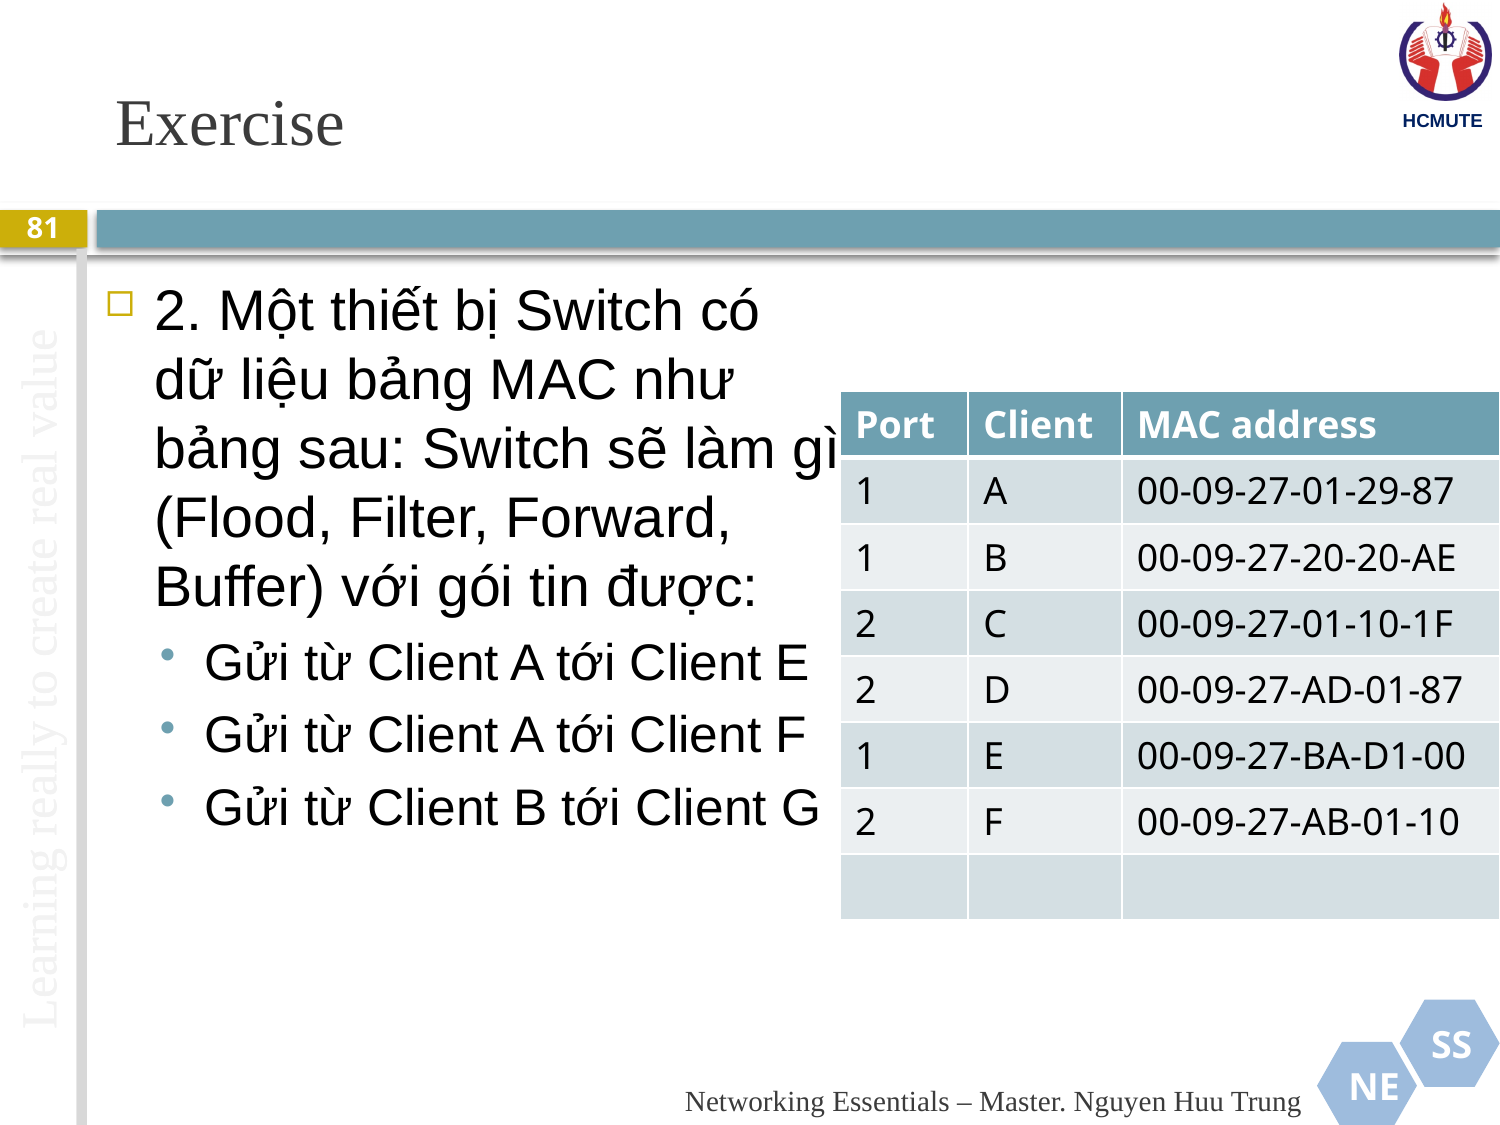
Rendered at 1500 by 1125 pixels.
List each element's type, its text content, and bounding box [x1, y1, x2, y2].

table_cell [969, 855, 1121, 919]
list 2. Một thiết bị Switch có dữ liệu bảng MAC như bảng sau: Switch sẽ làm gì (Flood, Filter, Forward, Buffer) với gói tin được: Gửi từ Client A tới Client E Gửi từ Client A tới Client F Gửi từ Client B tới Client G [89, 266, 858, 1004]
table_cell 00-09-27-AD-01-87 [1123, 657, 1499, 721]
table_header MAC address [1123, 392, 1499, 455]
table_cell E [969, 723, 1121, 787]
table_cell F [969, 789, 1121, 853]
table_cell C [969, 591, 1121, 655]
table_header Port [841, 392, 967, 455]
table_cell [841, 855, 967, 919]
table_header Client [969, 392, 1121, 455]
table_cell B [969, 525, 1121, 589]
table_cell 1 [841, 723, 967, 787]
table_cell 1 [841, 460, 967, 523]
table_cell 1 [841, 525, 967, 589]
table_cell 00-09-27-01-10-1F [1123, 591, 1499, 655]
footer Networking Essentials – Master. Nguyen Huu Trung [427, 1069, 1317, 1125]
table_cell 00-09-27-01-29-87 [1123, 460, 1499, 523]
table_cell A [969, 460, 1121, 523]
slide_number 81 [0, 208, 87, 249]
table_cell 00-09-27-20-20-AE [1123, 525, 1499, 589]
table_cell 2 [841, 591, 967, 655]
table_cell 00-09-27-BA-D1-00 [1123, 723, 1499, 787]
title Exercise [100, 37, 1438, 200]
table_cell [1123, 855, 1499, 919]
table_cell 2 [841, 657, 967, 721]
table_cell D [969, 657, 1121, 721]
table_cell 2 [841, 789, 967, 853]
picture [1399, 2, 1492, 101]
table_cell 00-09-27-AB-01-10 [1123, 789, 1499, 853]
